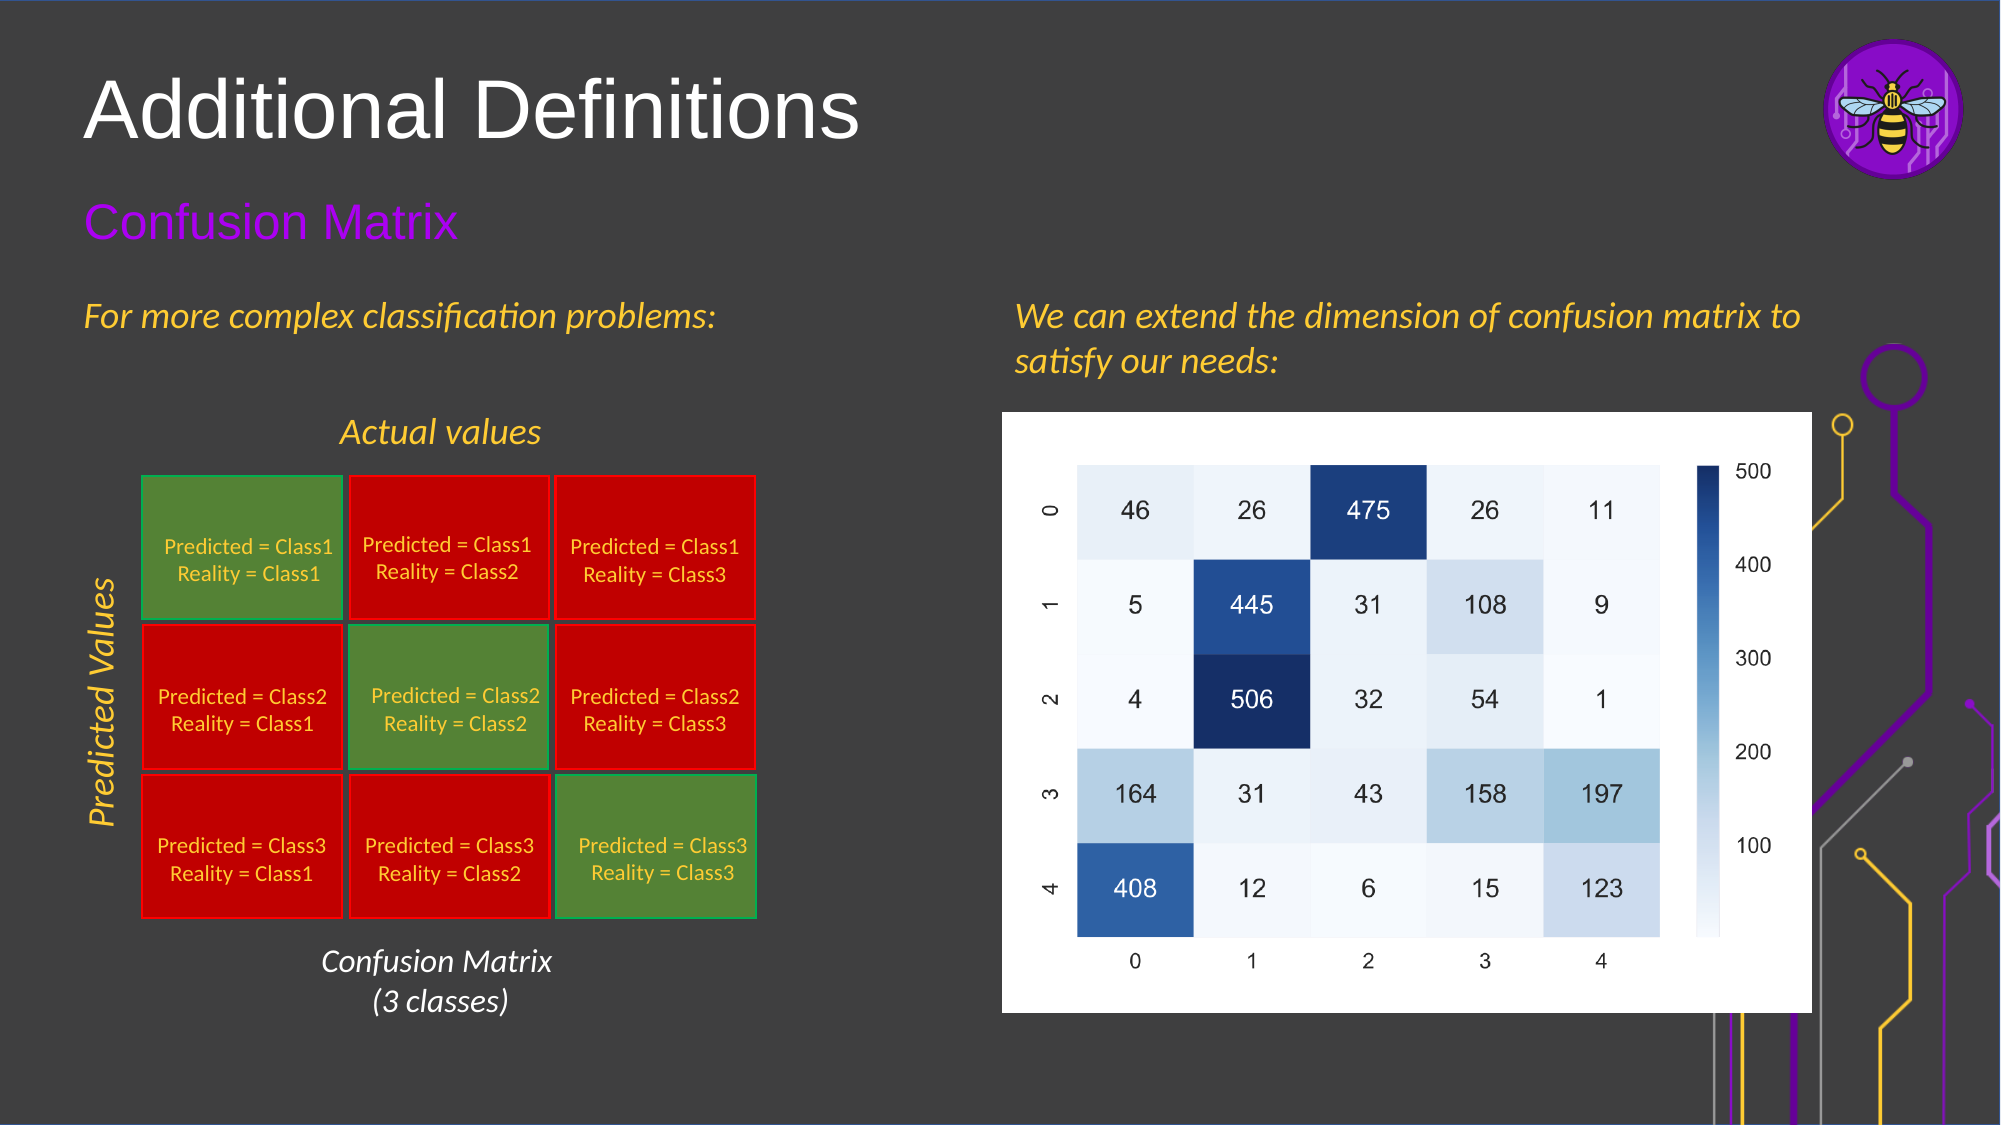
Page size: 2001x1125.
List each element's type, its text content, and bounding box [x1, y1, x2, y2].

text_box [68, 400, 785, 1013]
title Additional Definitions [68, 3, 918, 221]
picture [1002, 389, 2000, 1125]
text_box Confusion Matrix [68, 182, 539, 258]
text_box For more complex classification problems: [68, 283, 1102, 434]
text_box We can extend the dimension of confusion matrix to satisfy our needs: [999, 283, 2000, 389]
picture [1814, 34, 1971, 184]
